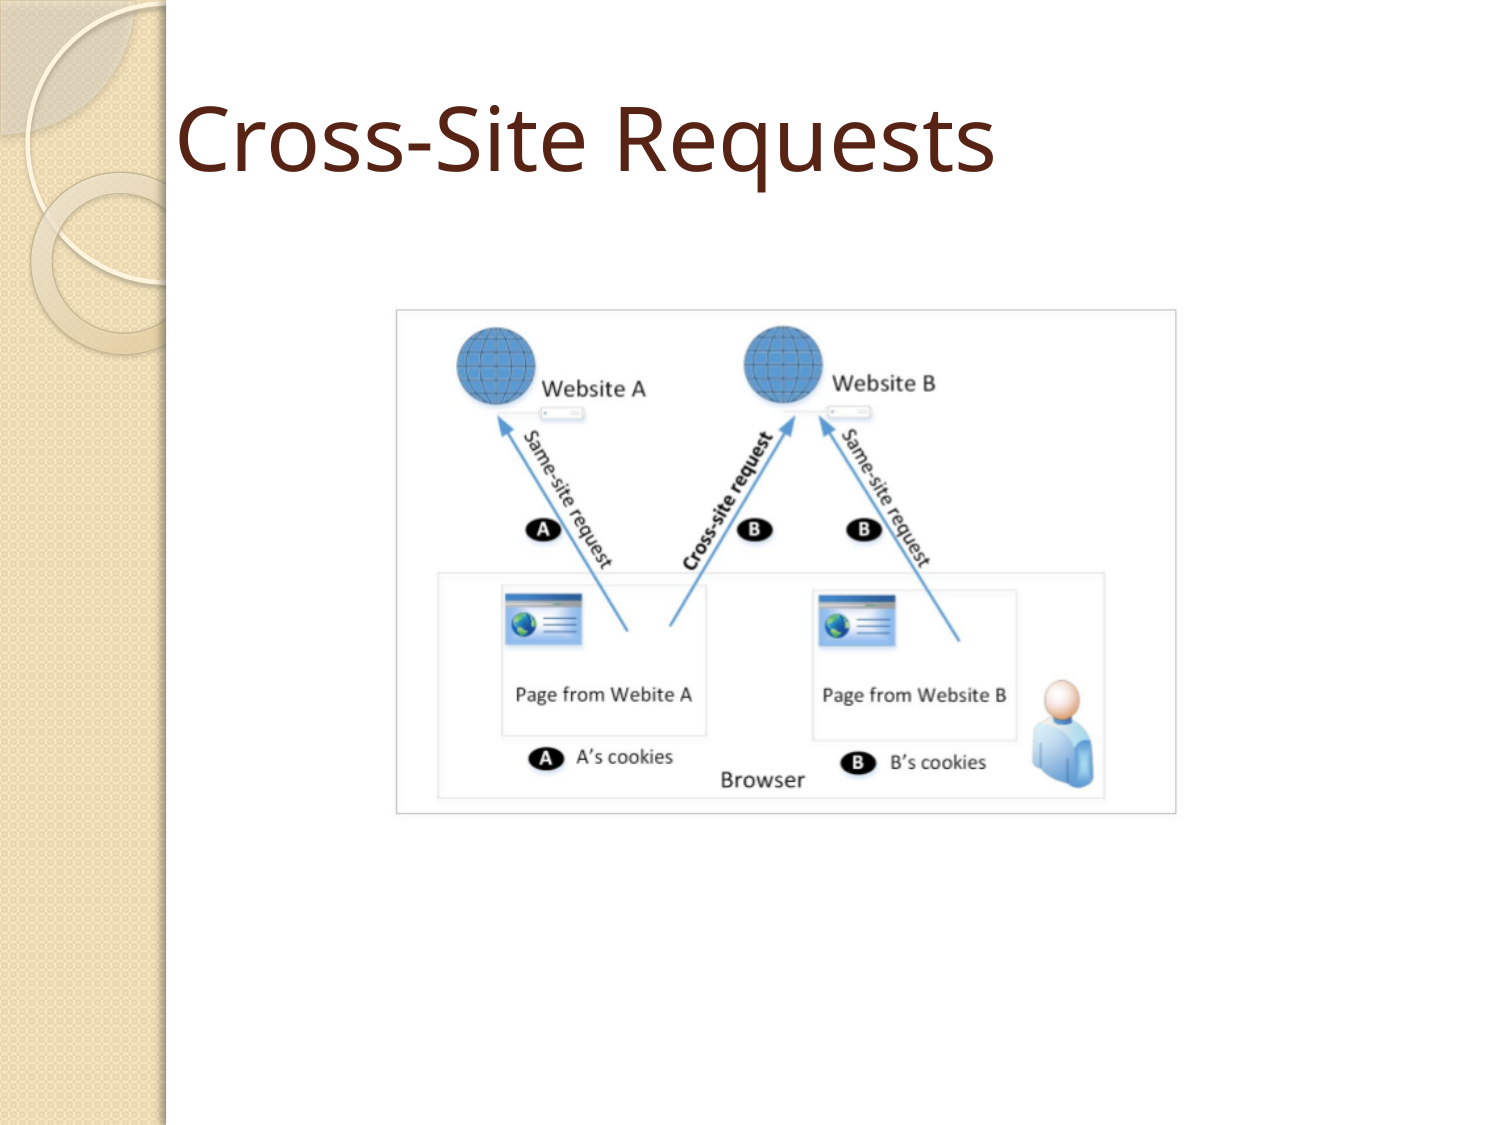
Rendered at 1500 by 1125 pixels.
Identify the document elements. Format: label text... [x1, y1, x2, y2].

title Cross-Site Requests [159, 66, 1500, 161]
picture [371, 290, 1200, 835]
